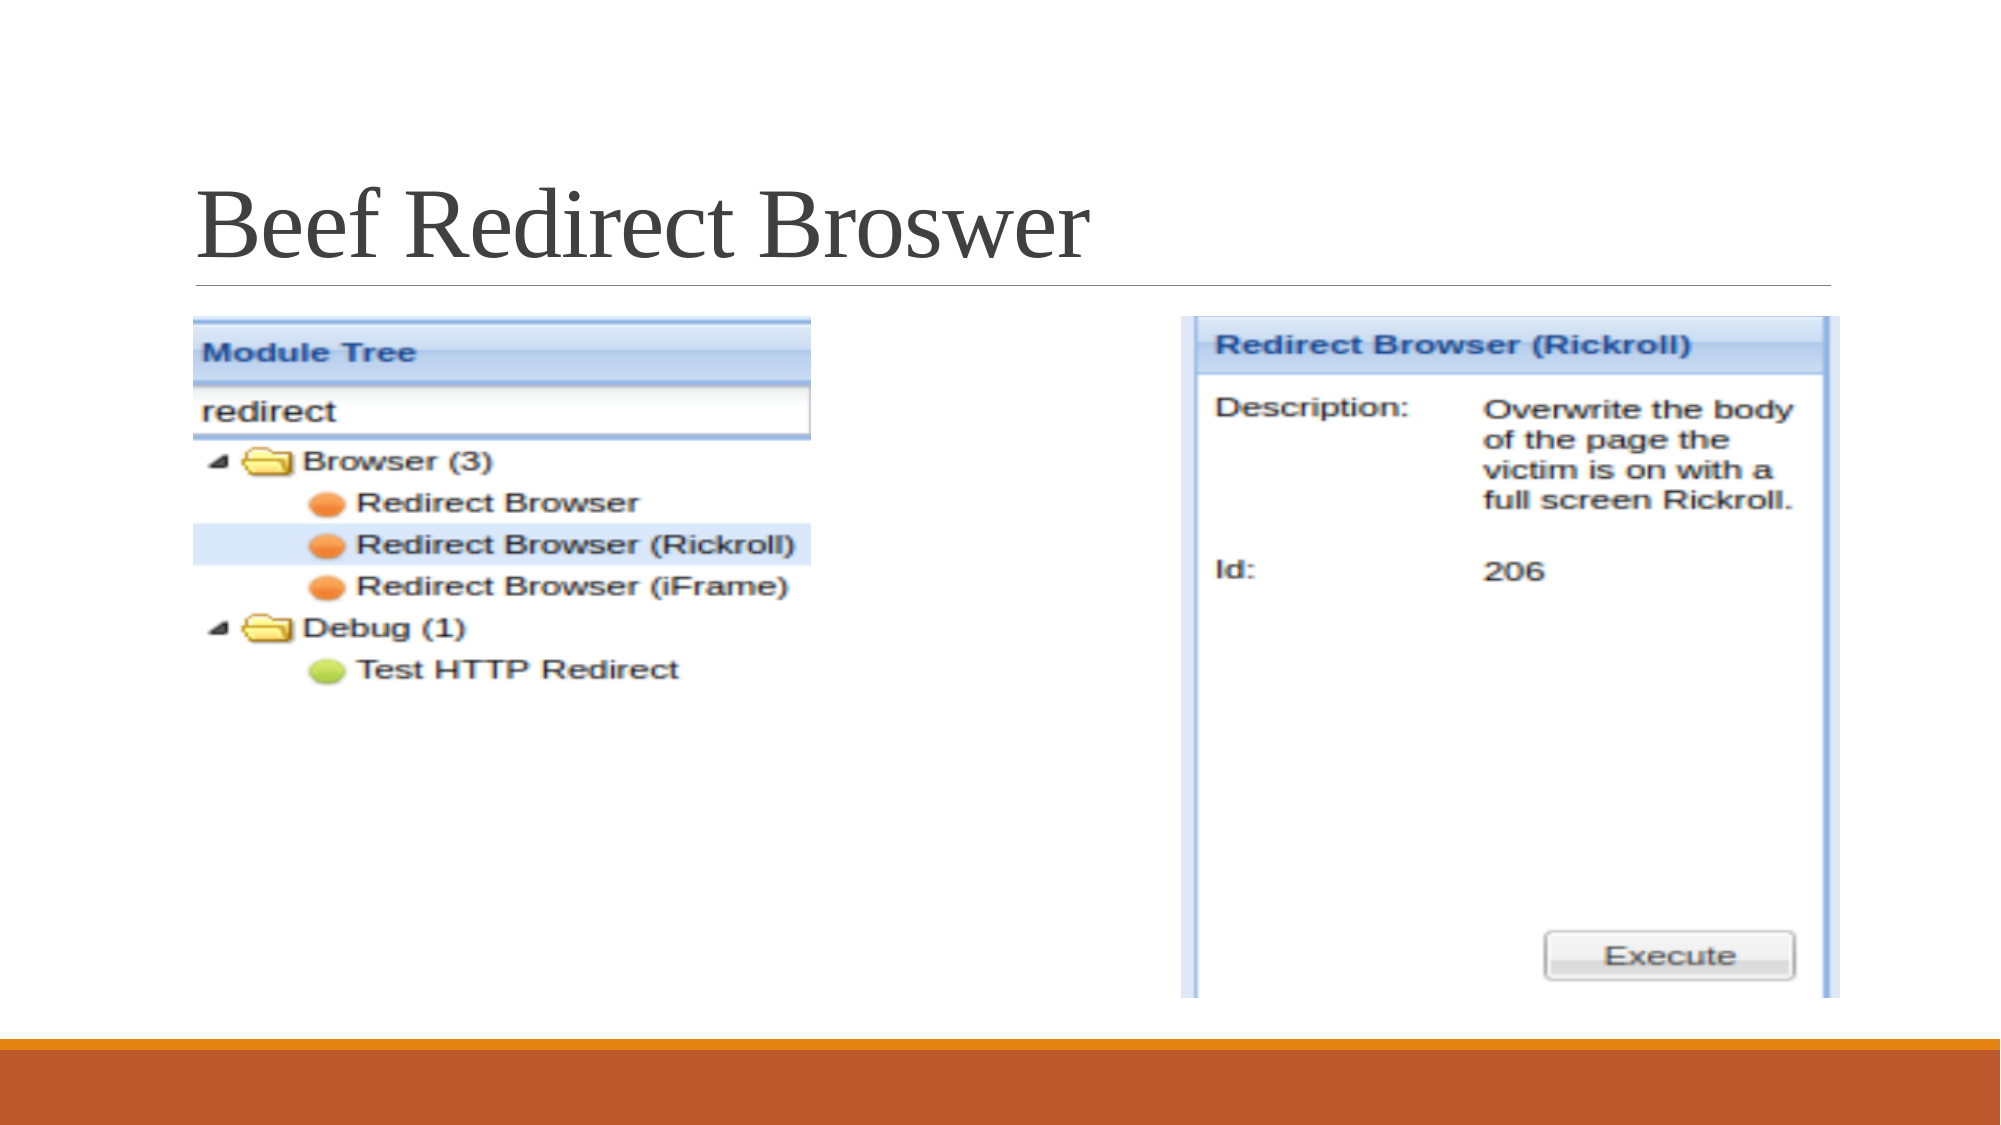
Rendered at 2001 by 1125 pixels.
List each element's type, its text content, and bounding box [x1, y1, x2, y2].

title Beef Redirect Broswer [180, 47, 1830, 285]
picture [193, 315, 812, 747]
picture [1181, 315, 1841, 998]
